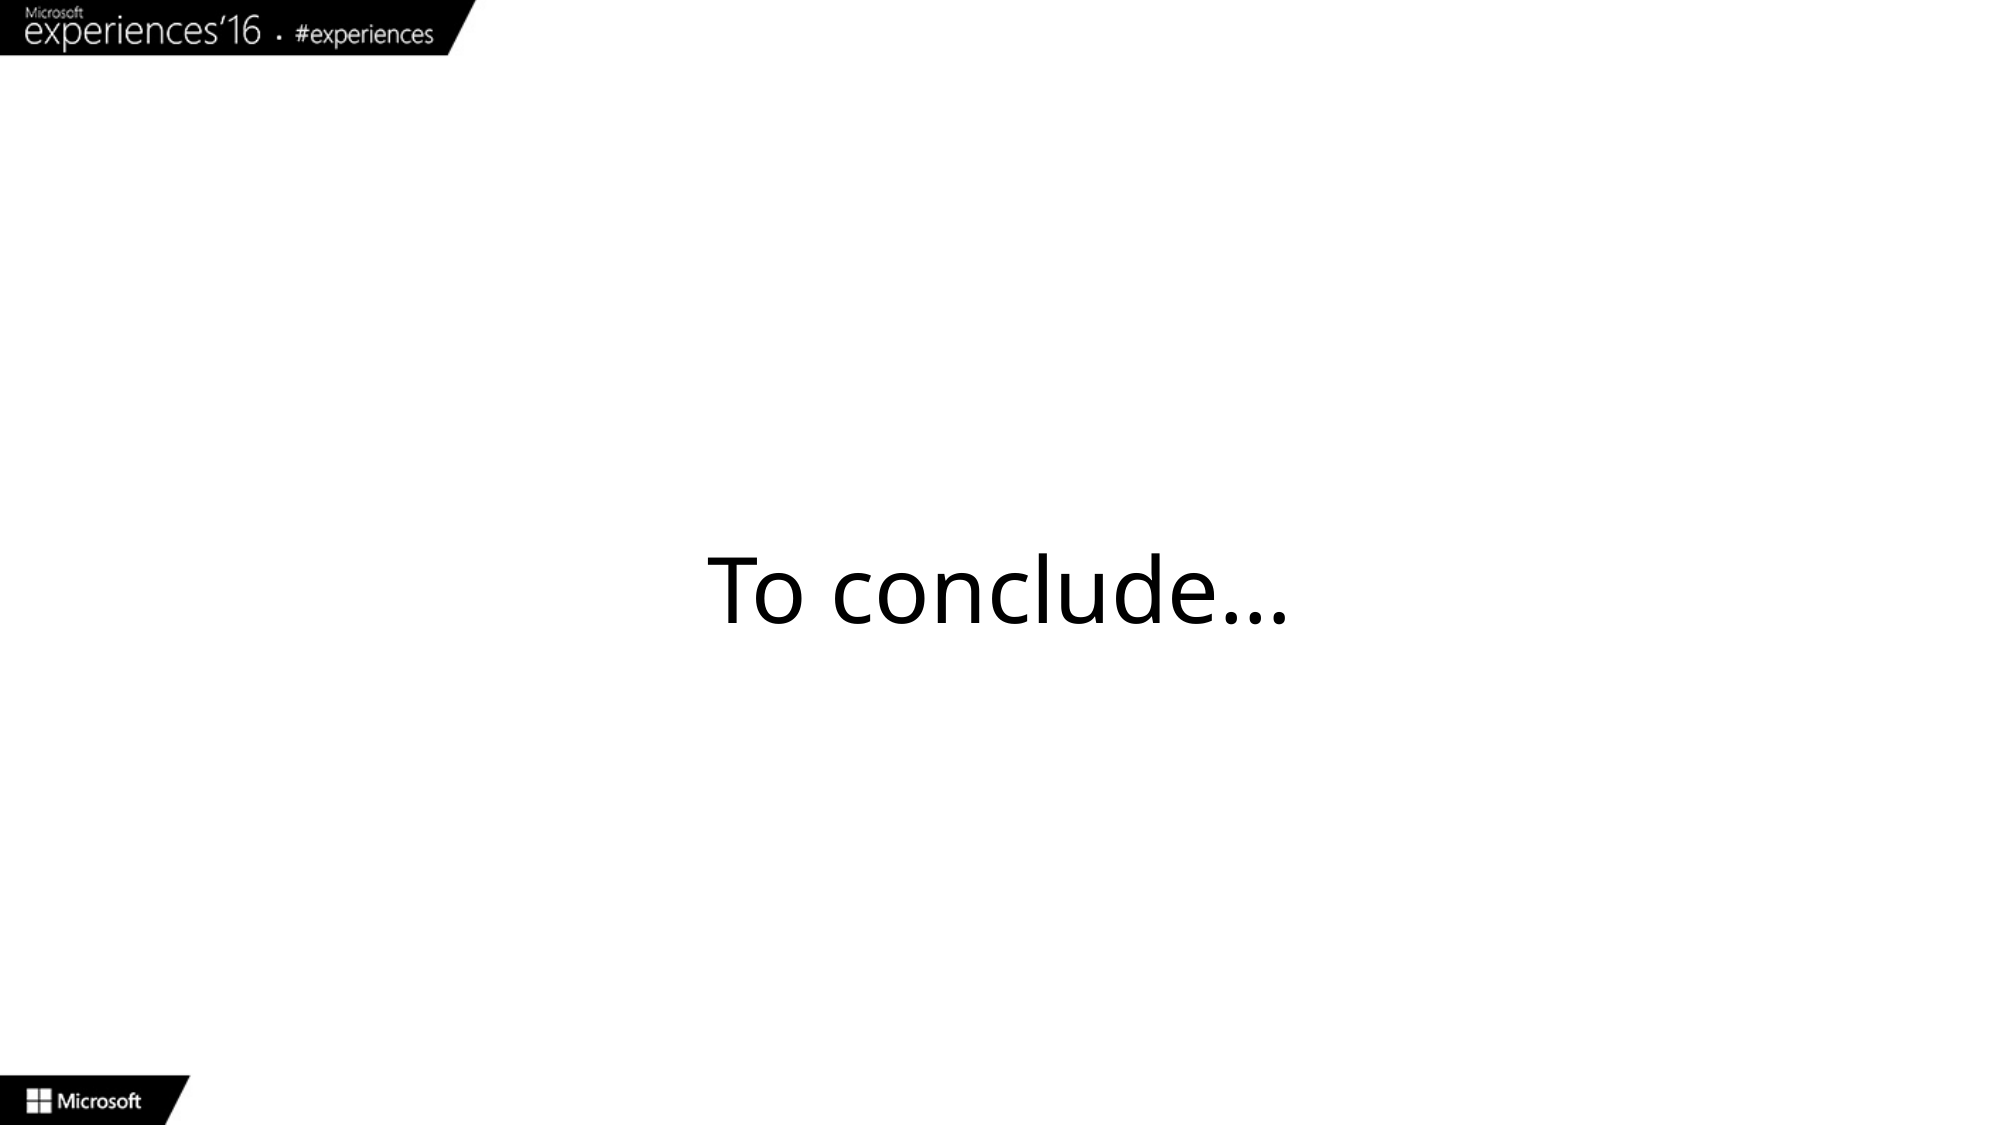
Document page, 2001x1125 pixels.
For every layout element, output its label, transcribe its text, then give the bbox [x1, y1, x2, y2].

list To conclude… [137, 337, 1863, 850]
picture [0, 0, 490, 58]
picture [0, 1073, 196, 1125]
